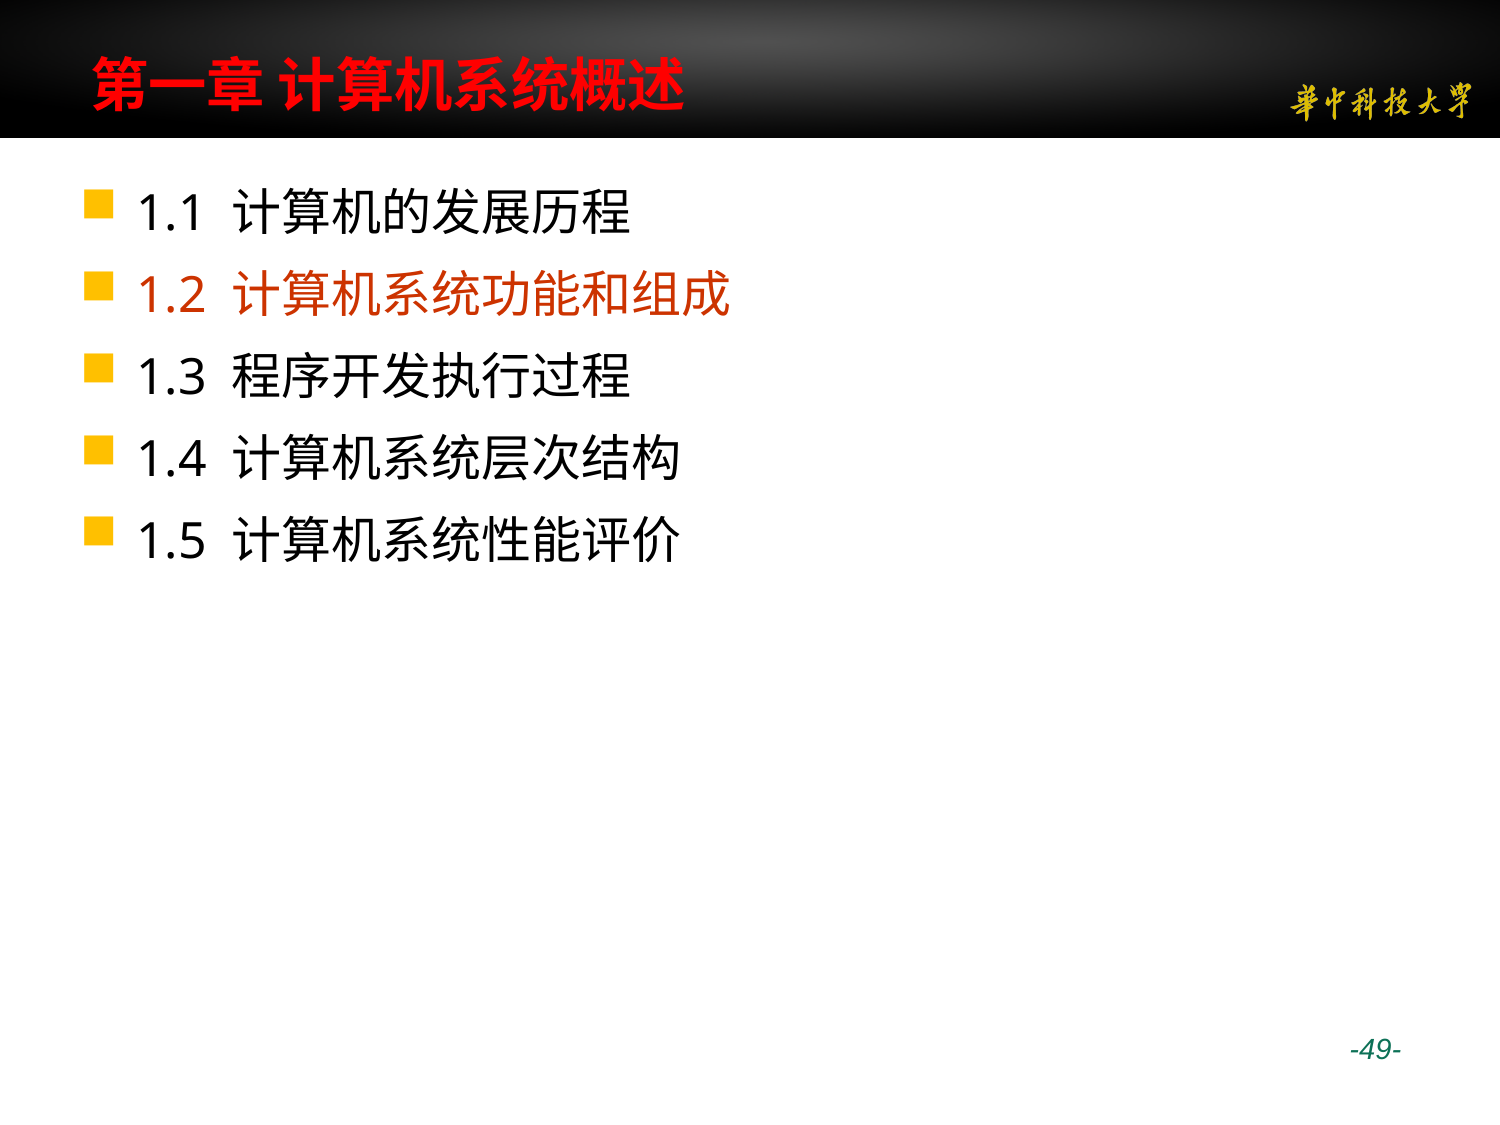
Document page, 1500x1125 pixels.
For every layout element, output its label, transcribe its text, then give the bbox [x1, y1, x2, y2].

title 第一章 计算机系统概述 [74, 34, 1426, 131]
list 1.1 计算机的发展历程 1.2 计算机系统功能和组成 1.3 程序开发执行过程 1.4 计算机系统层次结构 1.5 计算机系统性能评价 [64, 160, 1414, 988]
slide_number -49- [1257, 1023, 1425, 1102]
picture [0, 0, 1500, 138]
